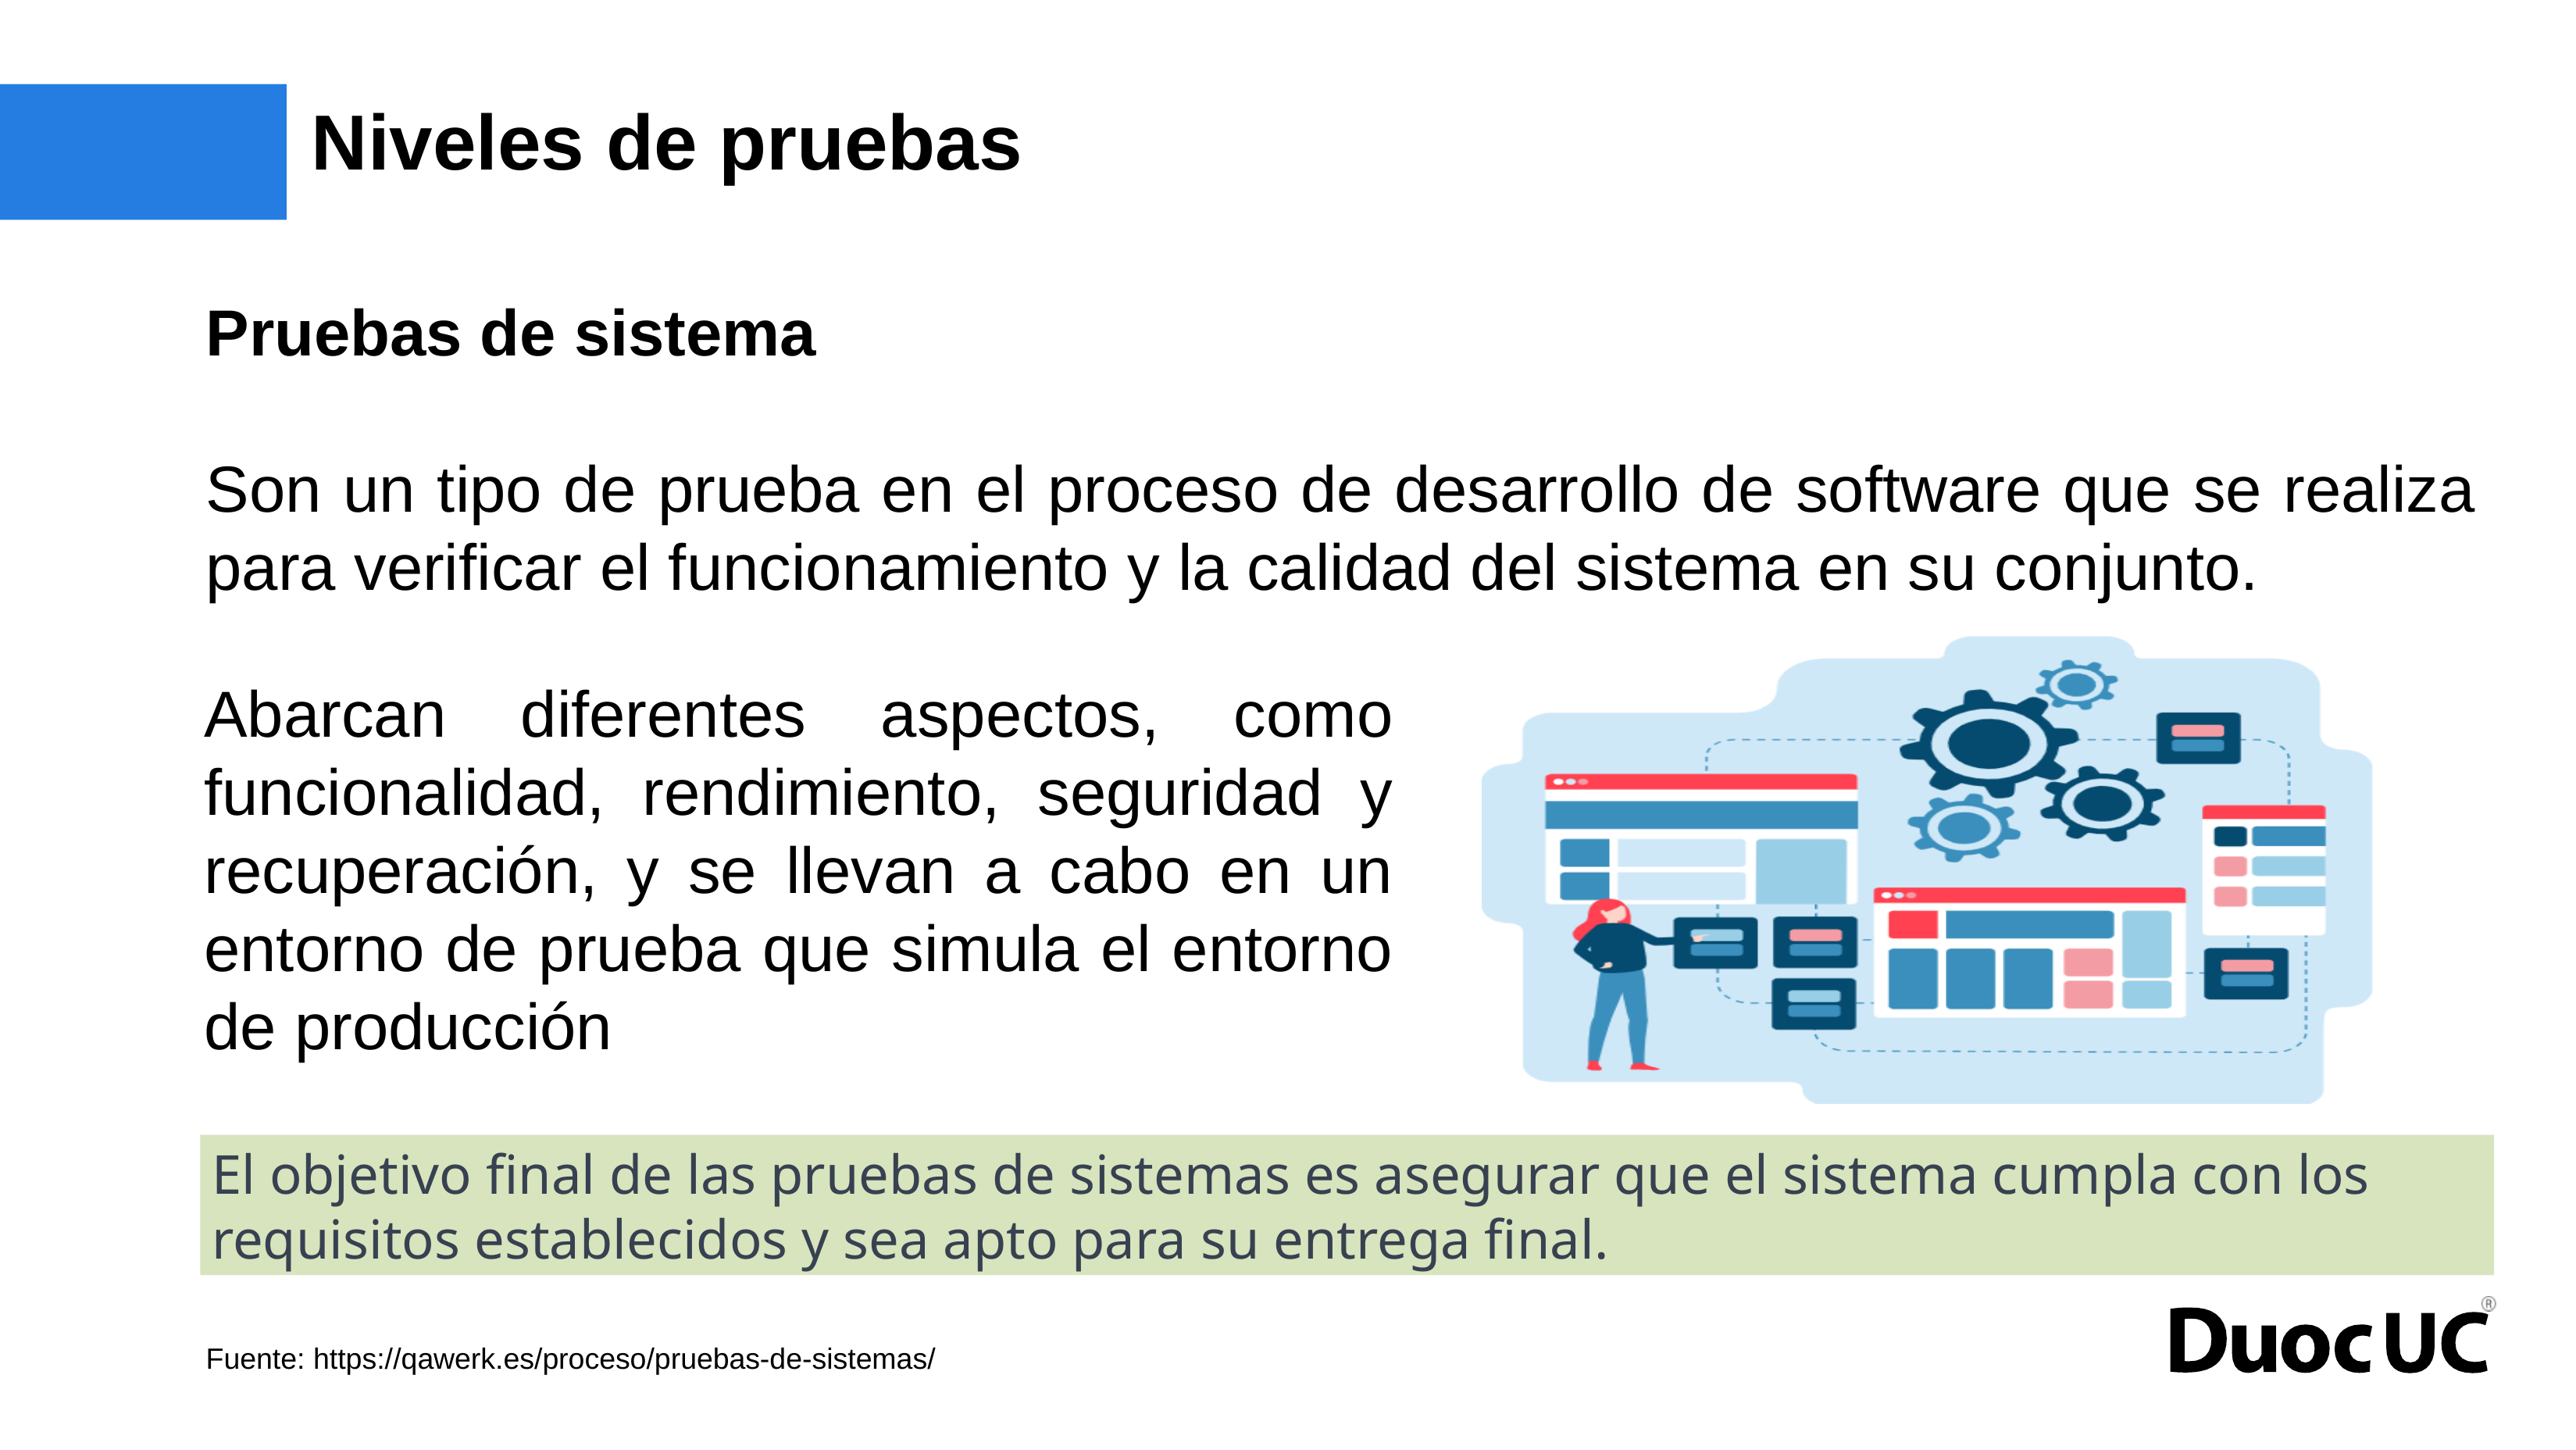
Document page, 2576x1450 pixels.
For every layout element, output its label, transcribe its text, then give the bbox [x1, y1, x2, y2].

text_box Pruebas de sistema Son un tipo de prueba en el proceso de desarrollo de software que se realiza para verificar el funcionamiento y la calidad del sistema en su conjunto. [194, 285, 2489, 609]
text_box Abarcan diferentes aspectos, como funcionalidad, rendimiento, seguridad y recuperación, y se llevan a cabo en un entorno de prueba que simula el entorno de producción [192, 666, 1405, 1069]
title Niveles de pruebas [311, 91, 2489, 187]
text_box El objetivo final de las pruebas de sistemas es asegurar que el sistema cumpla con los requisitos establecidos y sea apto para su entrega final. [200, 1134, 2495, 1276]
picture [1482, 629, 2417, 1104]
text_box Fuente: https://qawerk.es/proceso/pruebas-de-sistemas/ [194, 1334, 1482, 1381]
picture [2481, 1296, 2496, 1312]
